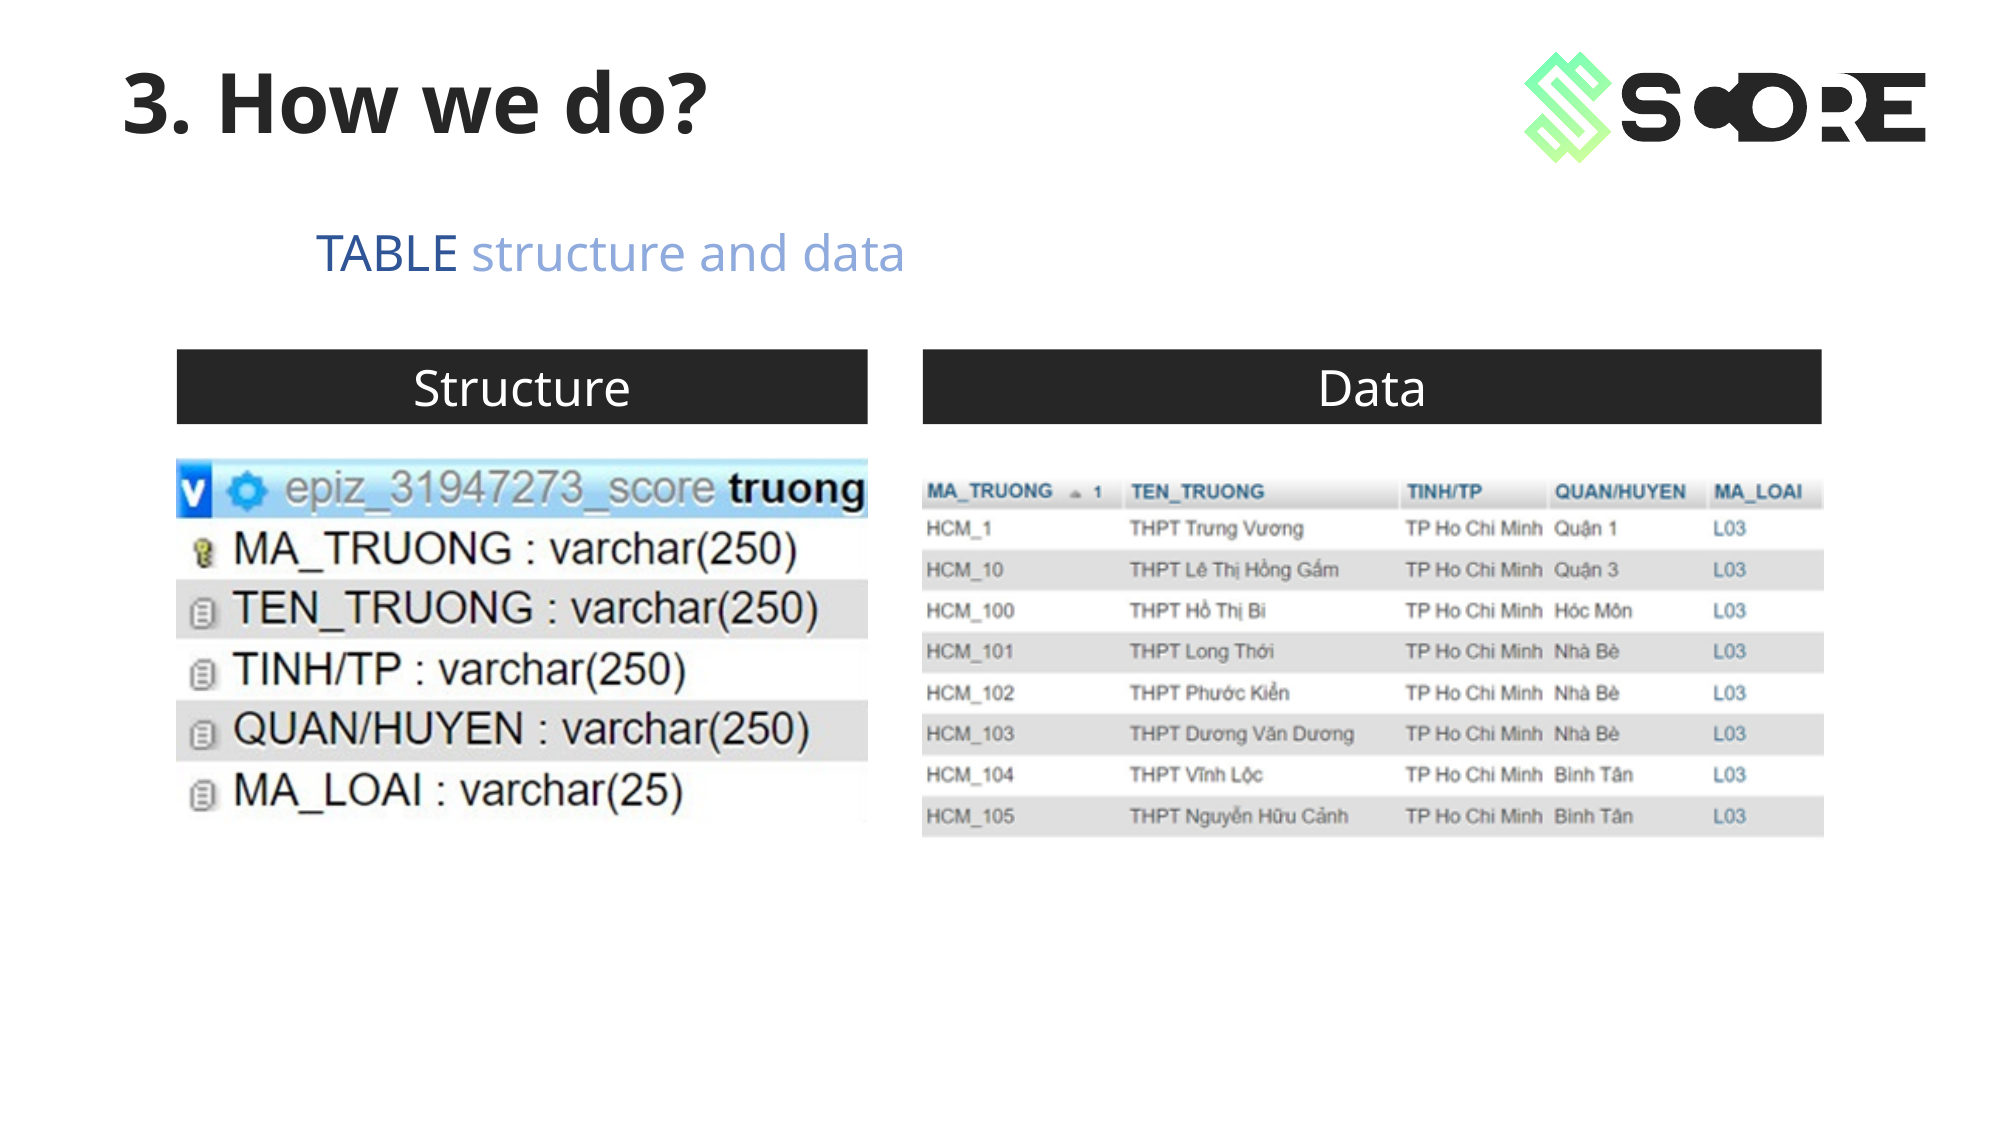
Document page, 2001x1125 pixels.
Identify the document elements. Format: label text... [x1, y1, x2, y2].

text_box [1620, 71, 1682, 143]
text_box 3. How we do? [107, 43, 723, 158]
text_box [1823, 88, 1851, 111]
text_box [1523, 50, 1613, 139]
text_box [1729, 71, 1806, 143]
text_box [1837, 72, 1927, 143]
picture [922, 478, 1824, 841]
picture [176, 457, 868, 823]
text_box Data [922, 349, 1822, 425]
text_box [1522, 76, 1613, 165]
text_box TABLE structure and data [301, 213, 1074, 289]
text_box [1693, 85, 1737, 130]
text_box [1751, 85, 1795, 130]
text_box Structure [176, 349, 868, 425]
text_box [1823, 128, 1849, 143]
text_box [1806, 71, 1865, 143]
